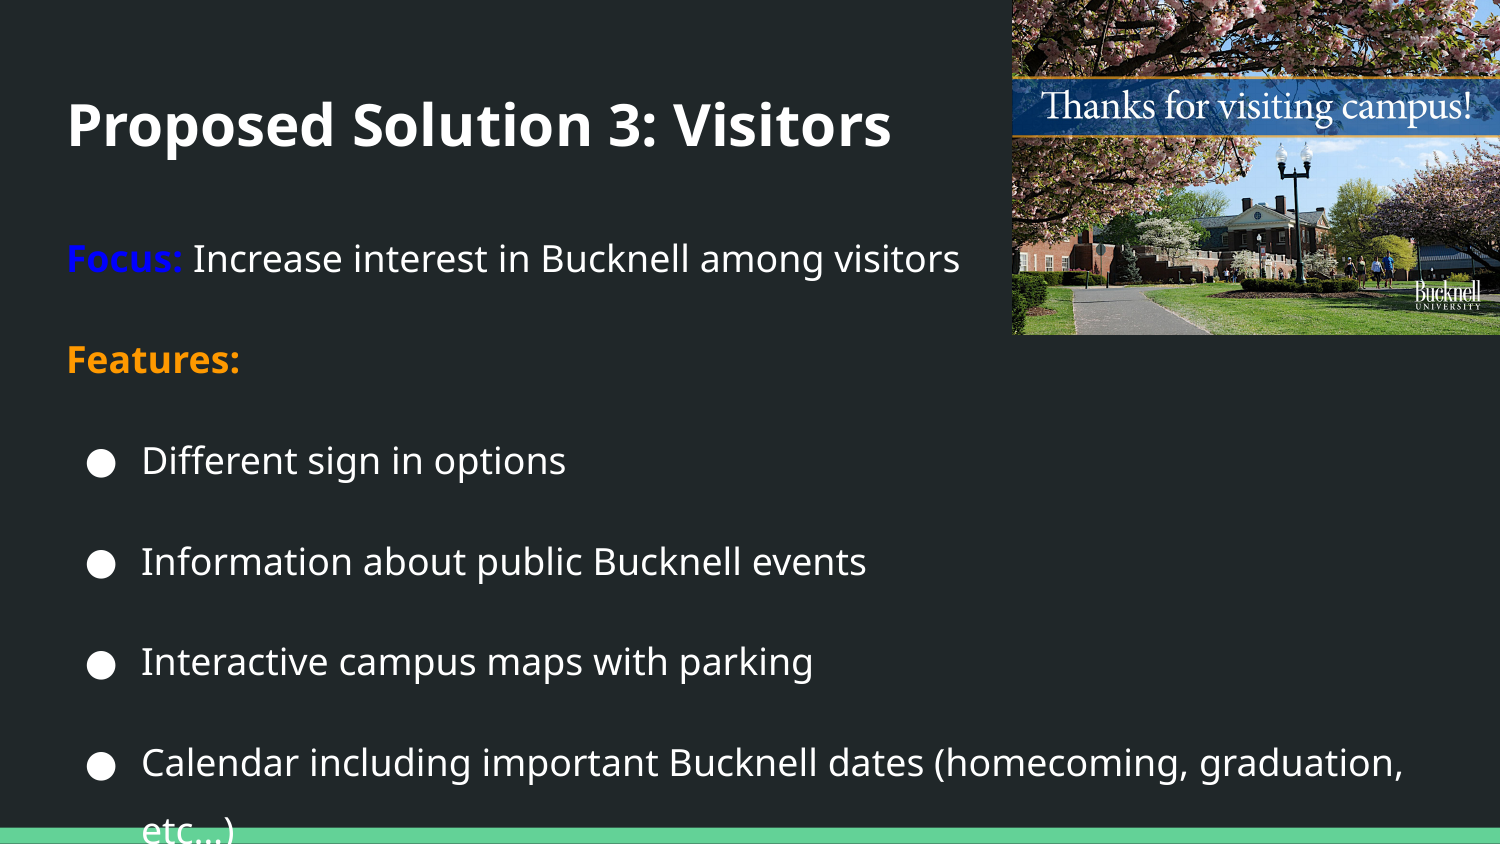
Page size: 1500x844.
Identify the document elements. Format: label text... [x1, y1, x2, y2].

title Proposed Solution 3: Visitors [51, 72, 1007, 167]
list Focus: Increase interest in Bucknell among visitors Features: Different sign in options Information about public Bucknell events Interactive campus maps with parking Calendar including important Bucknell dates (homecoming, graduation, etc…) [51, 197, 1449, 690]
picture [1012, 0, 1500, 335]
